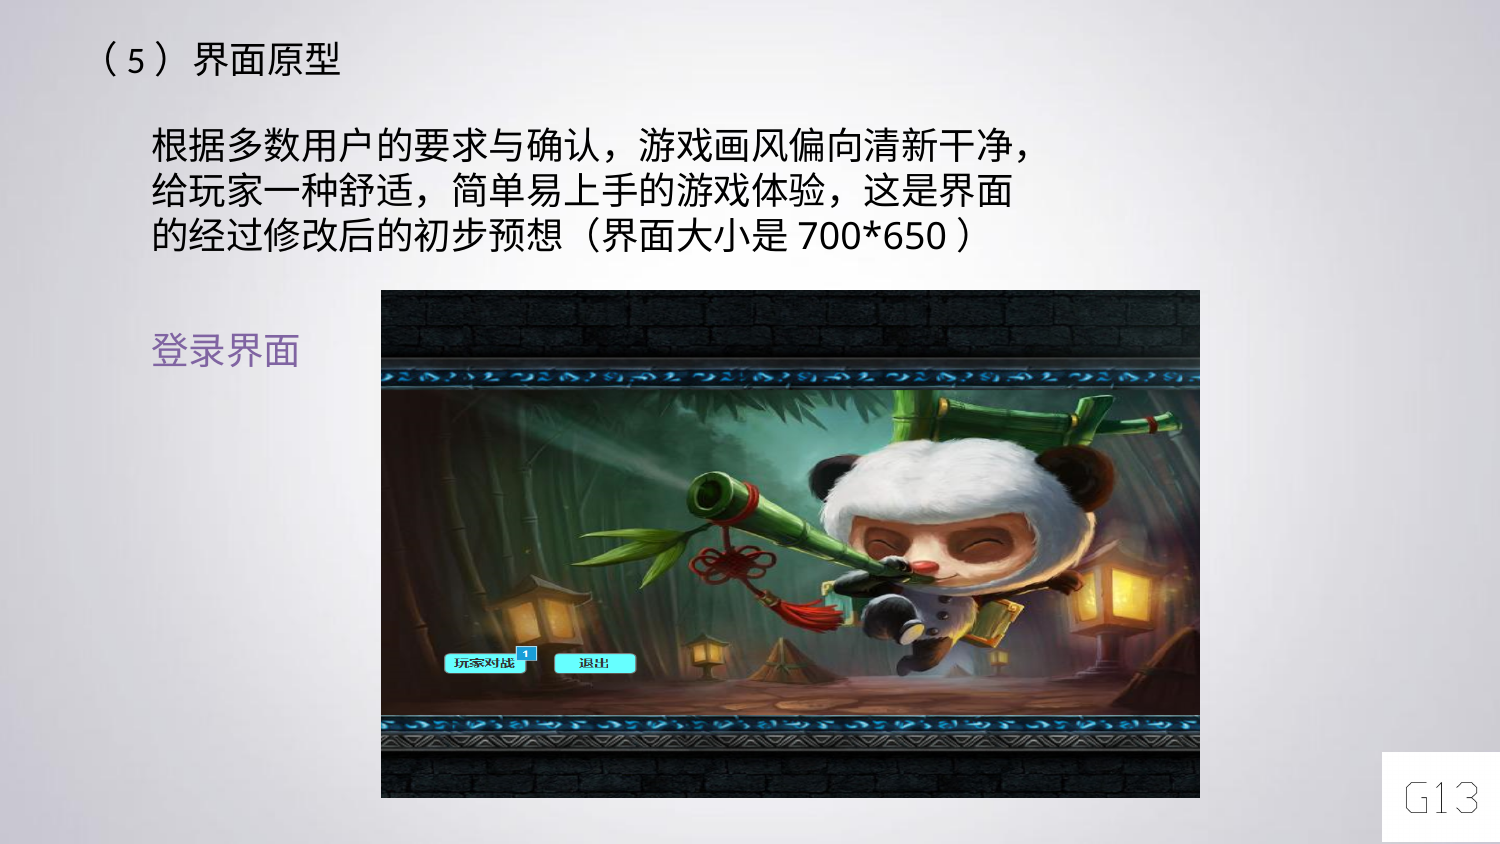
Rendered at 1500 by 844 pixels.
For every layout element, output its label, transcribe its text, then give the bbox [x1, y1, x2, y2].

text_box 根据多数用户的要求与确认，游戏画风偏向清新干净，给玩家一种舒适，简单易上手的游戏体验，这是界面的经过修改后的初步预想（界面大小是700*650） [136, 114, 1046, 310]
text_box 登录界面 [136, 319, 352, 380]
picture [0, 0, 1500, 844]
text_box （5）界面原型 [65, 28, 538, 89]
